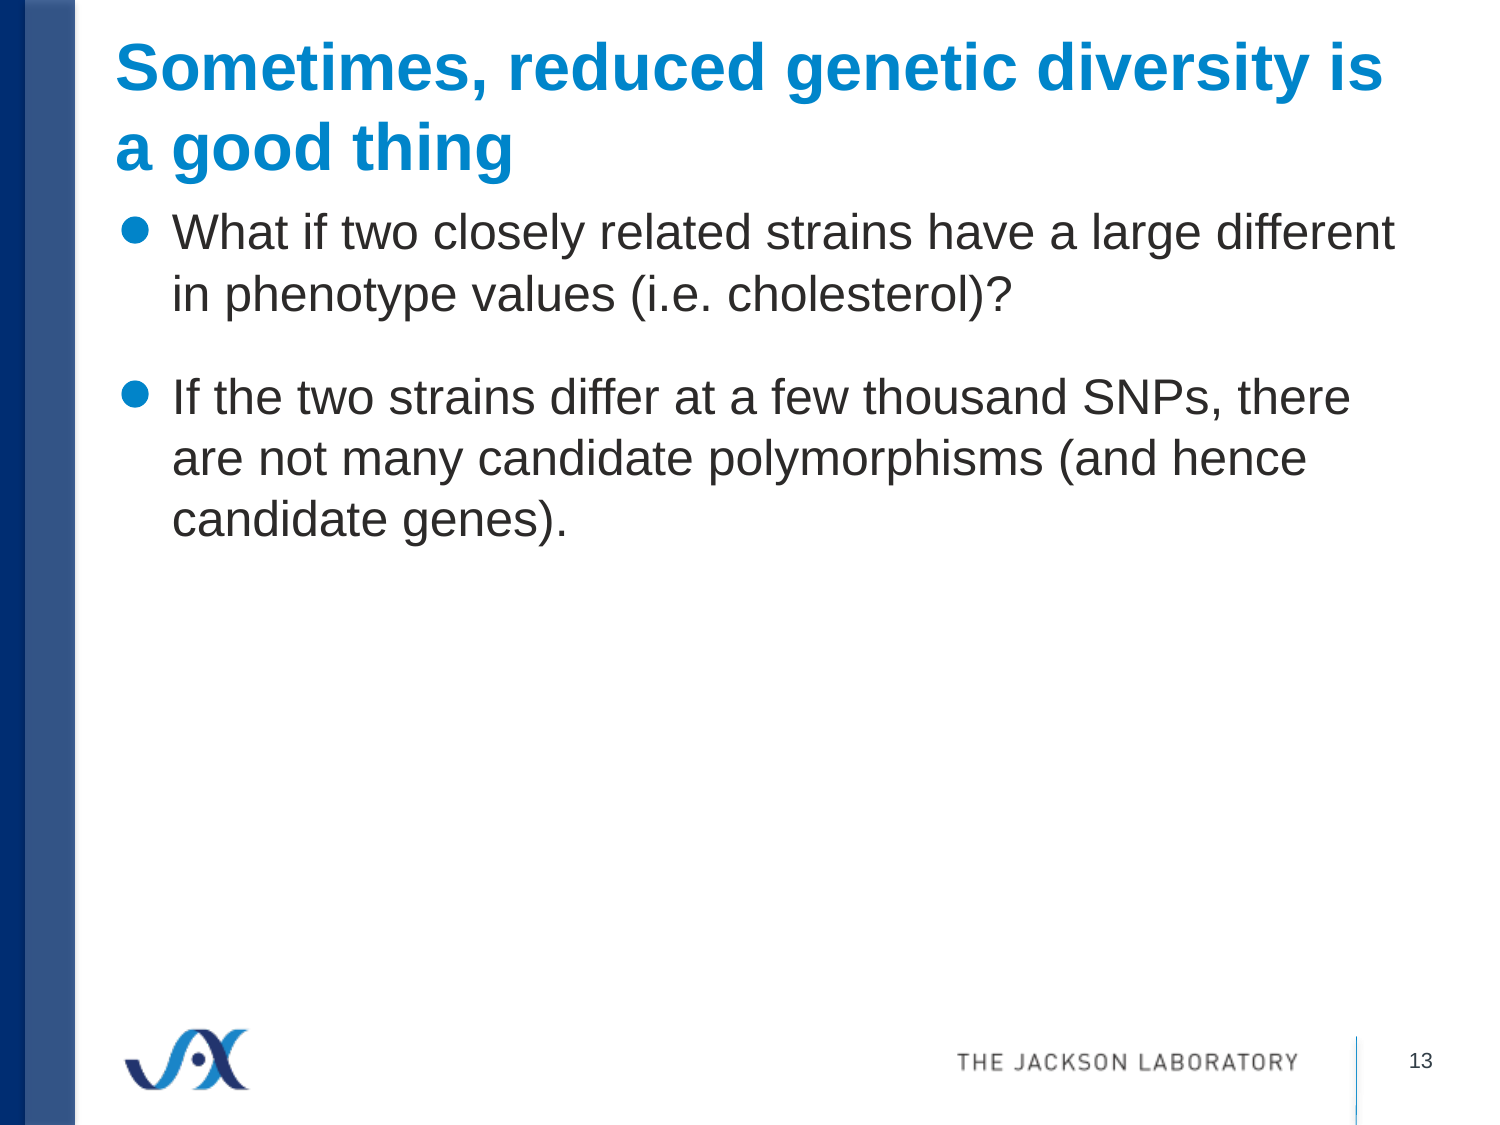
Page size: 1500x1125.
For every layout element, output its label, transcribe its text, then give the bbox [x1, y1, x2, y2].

picture [957, 1051, 1097, 1076]
picture [115, 374, 155, 414]
title Sometimes, reduced genetic diversity is a good thing [115, 96, 1409, 191]
slide_number 13 [1097, 1030, 1448, 1091]
picture [110, 1011, 268, 1106]
picture [115, 210, 155, 250]
list What if two closely related strains have a large different in phenotype values (i.e. cholesterol)? If the two strains differ at a few thousand SNPs, there are not many candidate polymorphisms (and hence candidate genes). [115, 191, 1448, 1020]
